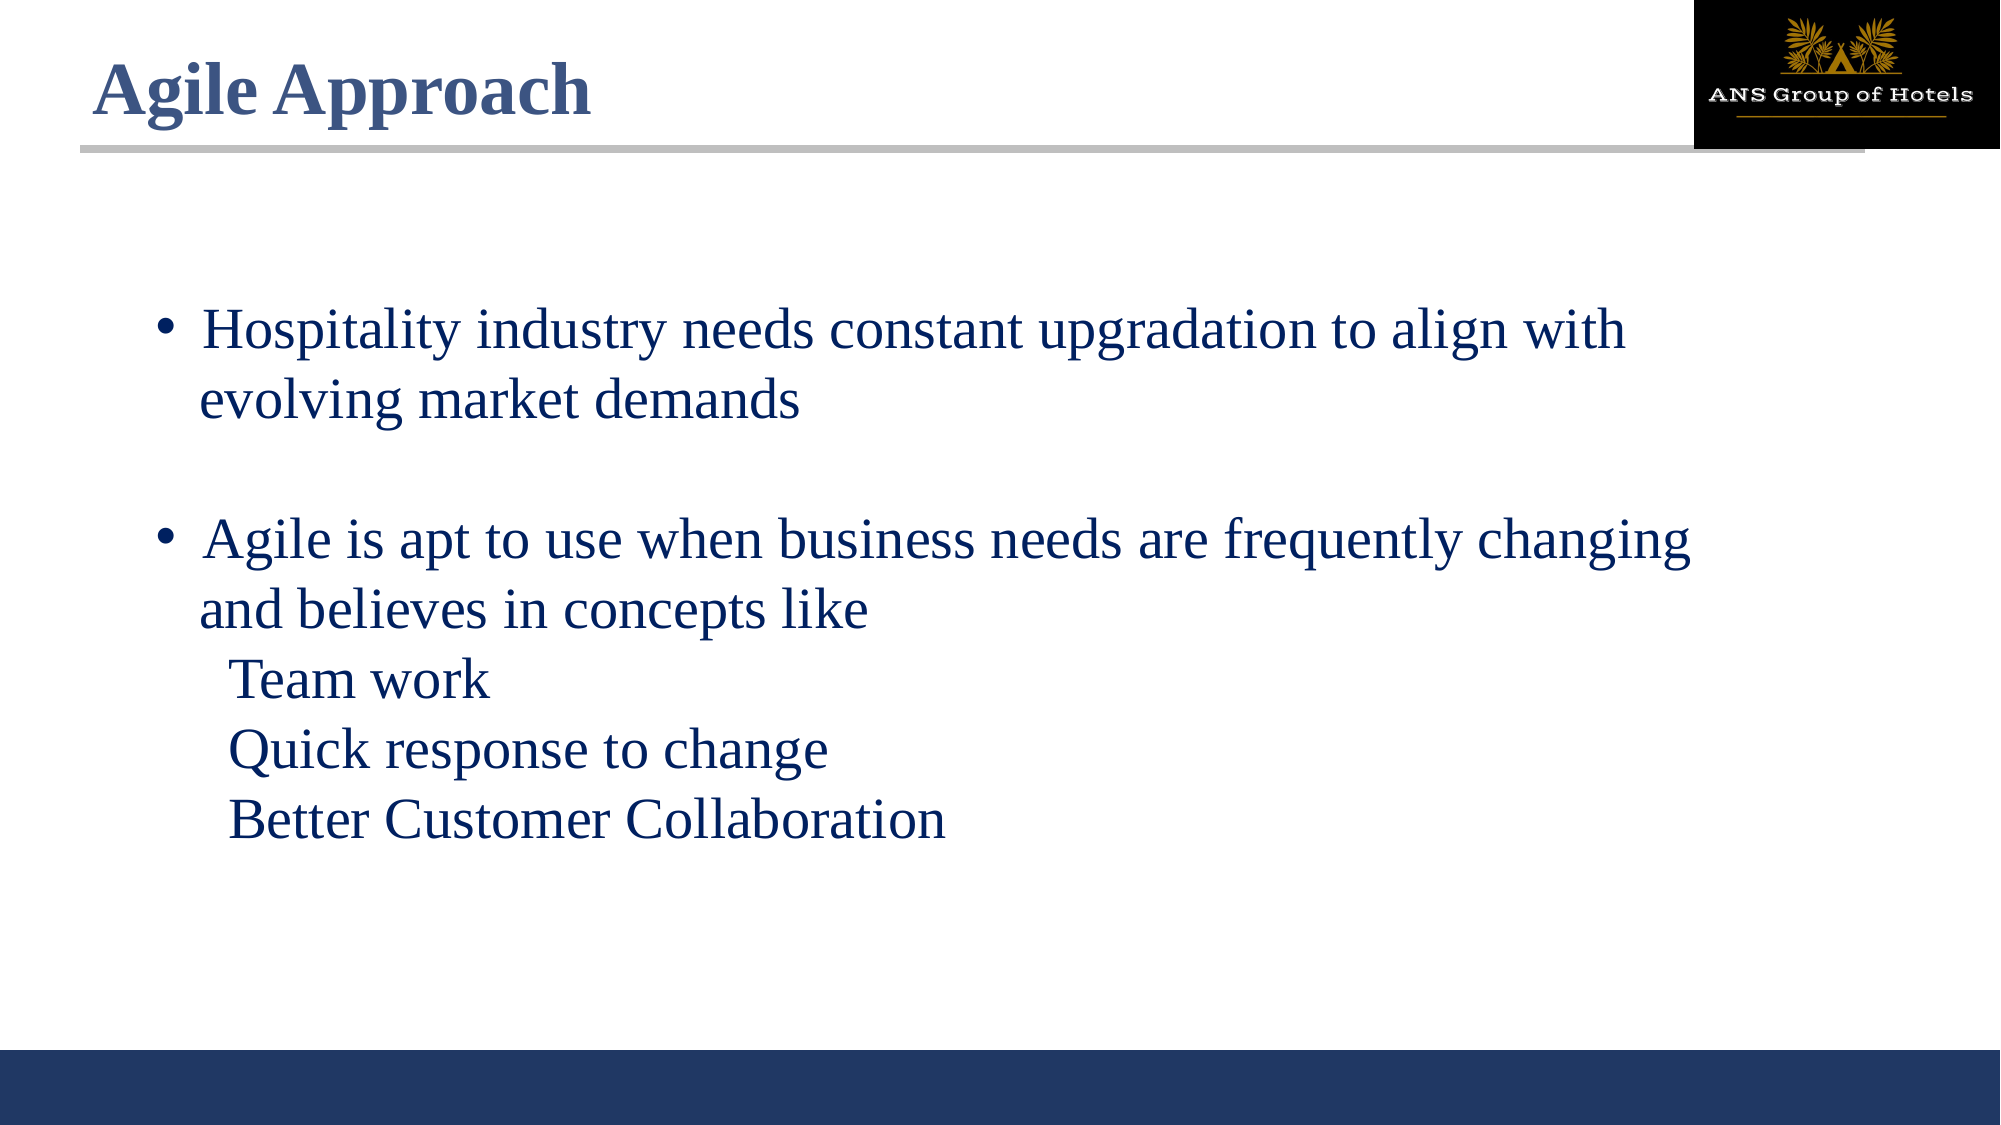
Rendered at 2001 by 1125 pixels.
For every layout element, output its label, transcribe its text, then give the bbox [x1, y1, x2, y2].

text_box Hospitality industry needs constant upgradation to align with evolving market demands Agile is apt to use when business needs are frequently changing and believes in concepts like Team work Quick response to change Better Customer Collaboration [140, 282, 1722, 903]
text_box [0, 1050, 2000, 1125]
text_box Agile Approach [59, 12, 1378, 163]
picture [1694, 0, 2000, 149]
